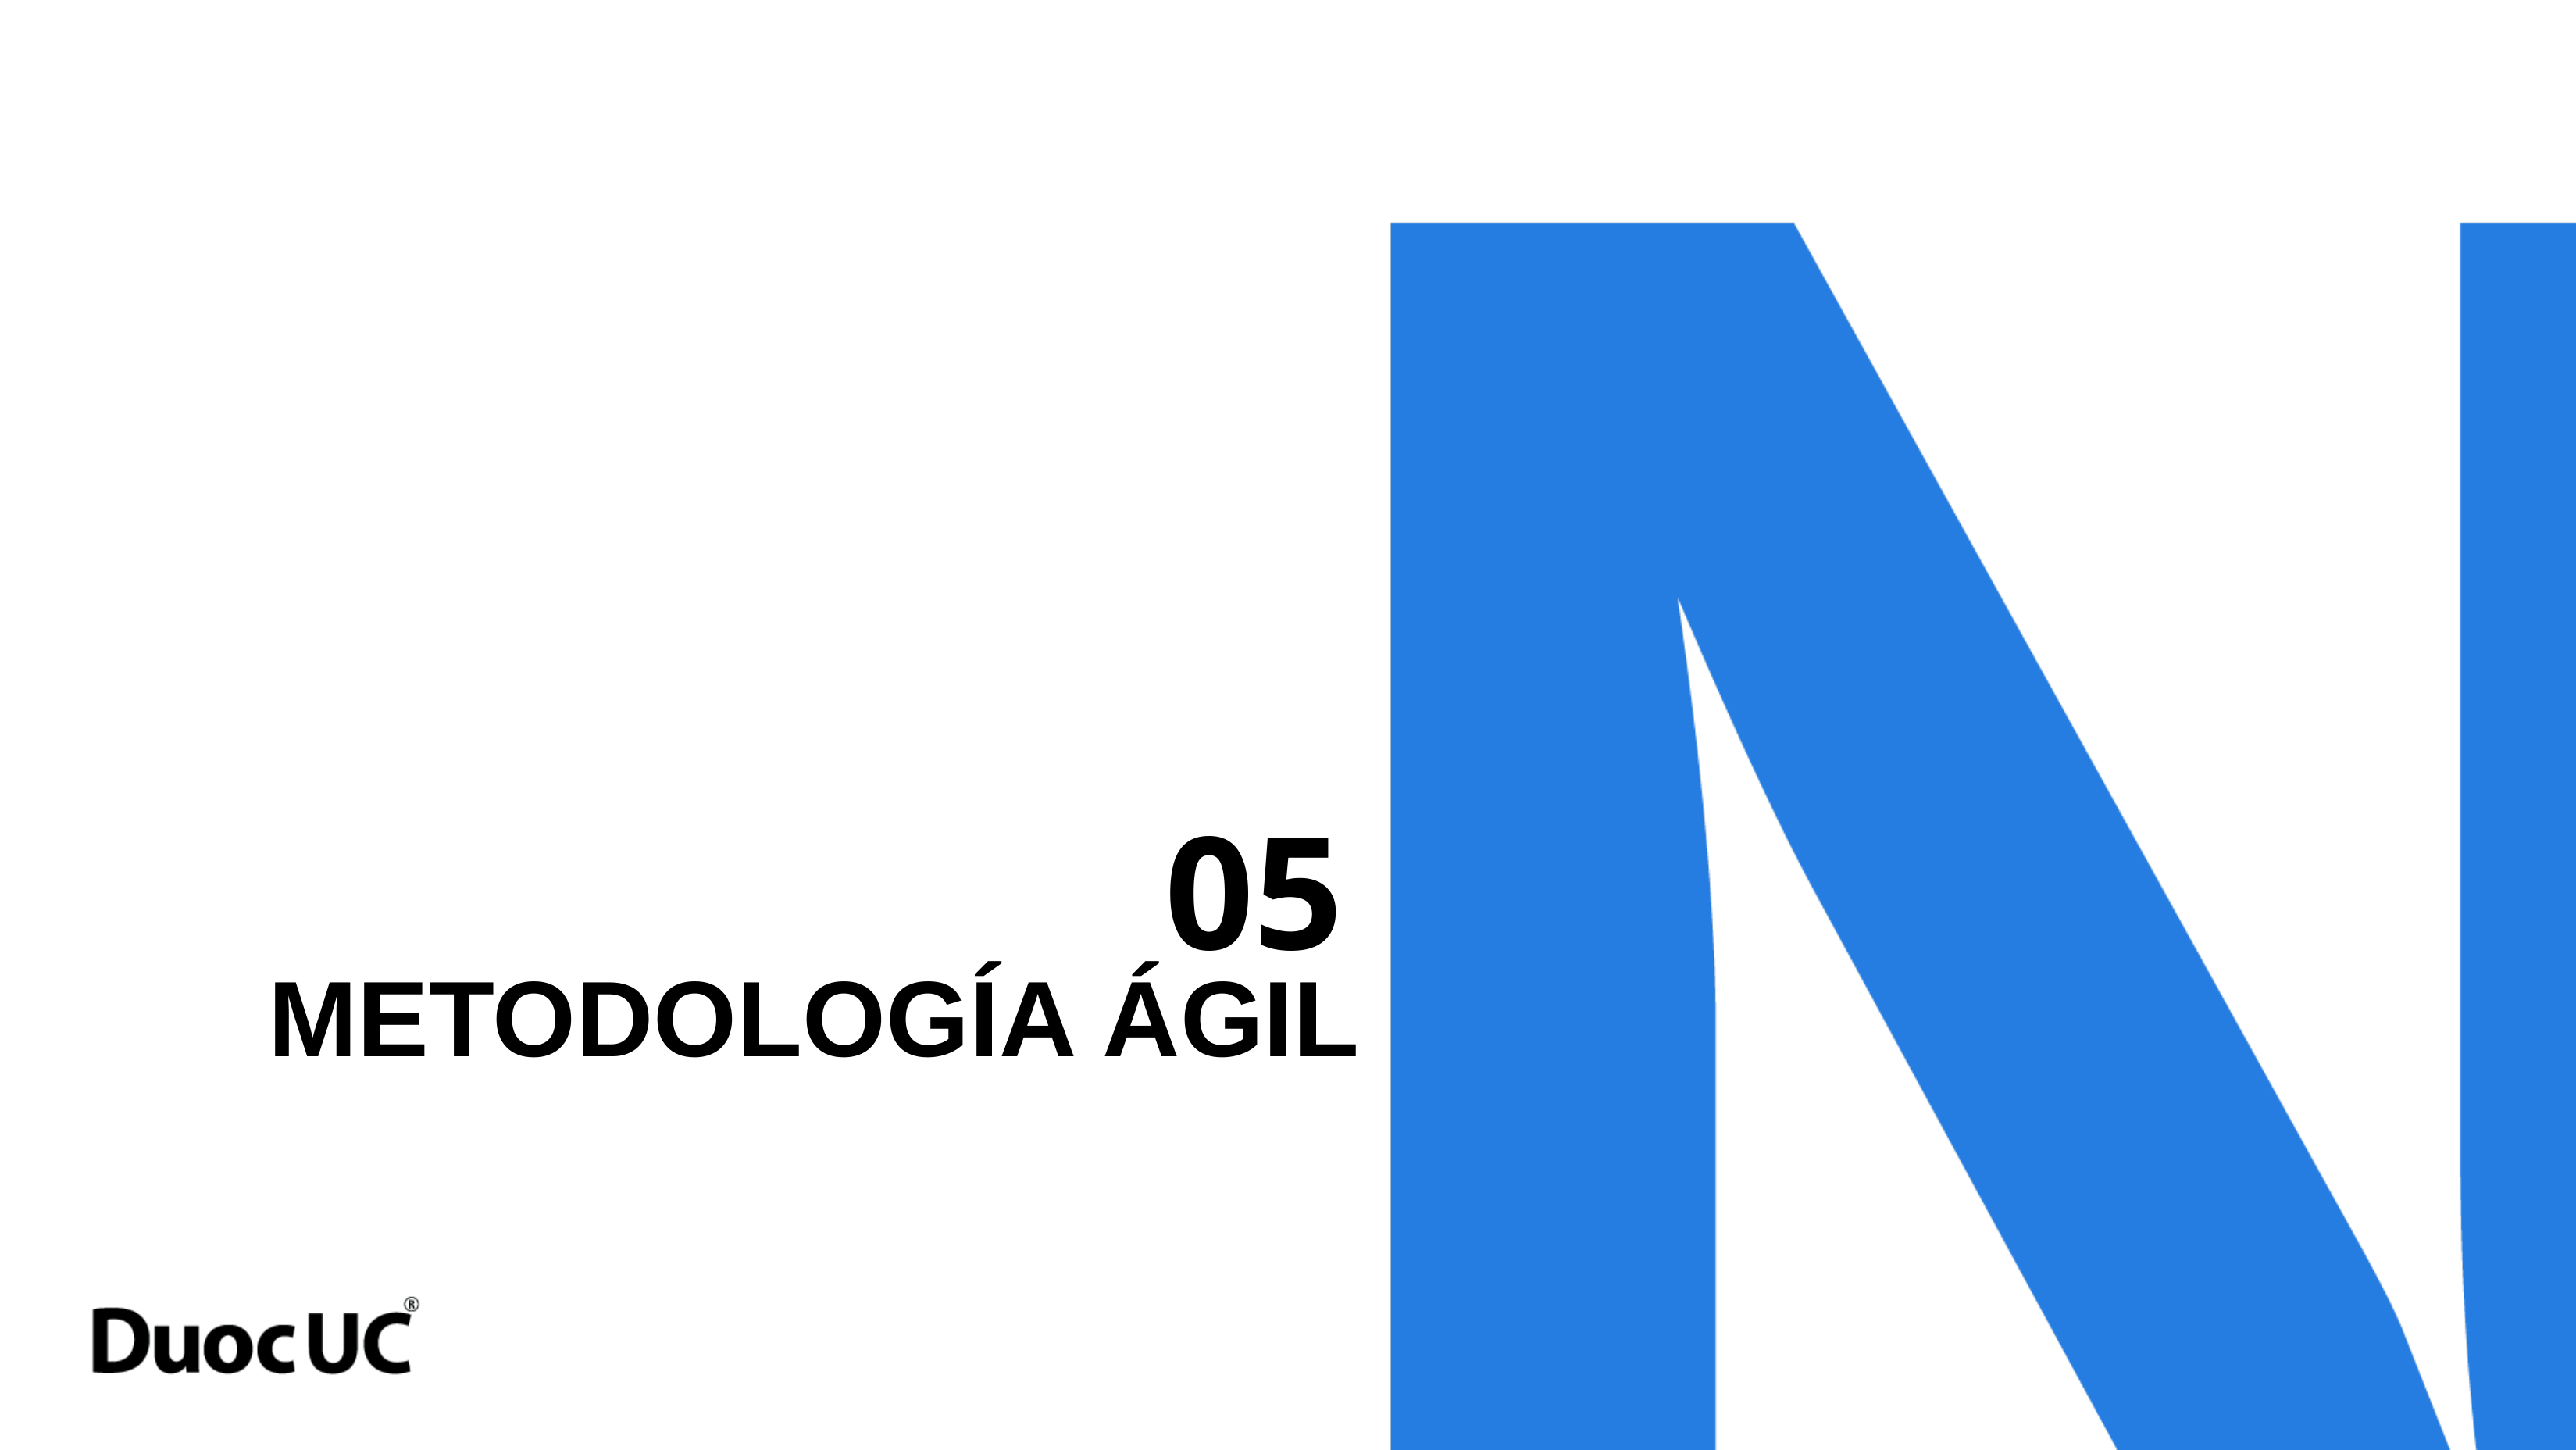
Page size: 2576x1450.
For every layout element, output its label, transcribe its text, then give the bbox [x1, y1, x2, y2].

picture [0, 0, 2576, 1450]
text_box 05 [1165, 793, 1409, 981]
title METODOLOGÍA ÁGIL [28, 949, 1361, 1191]
